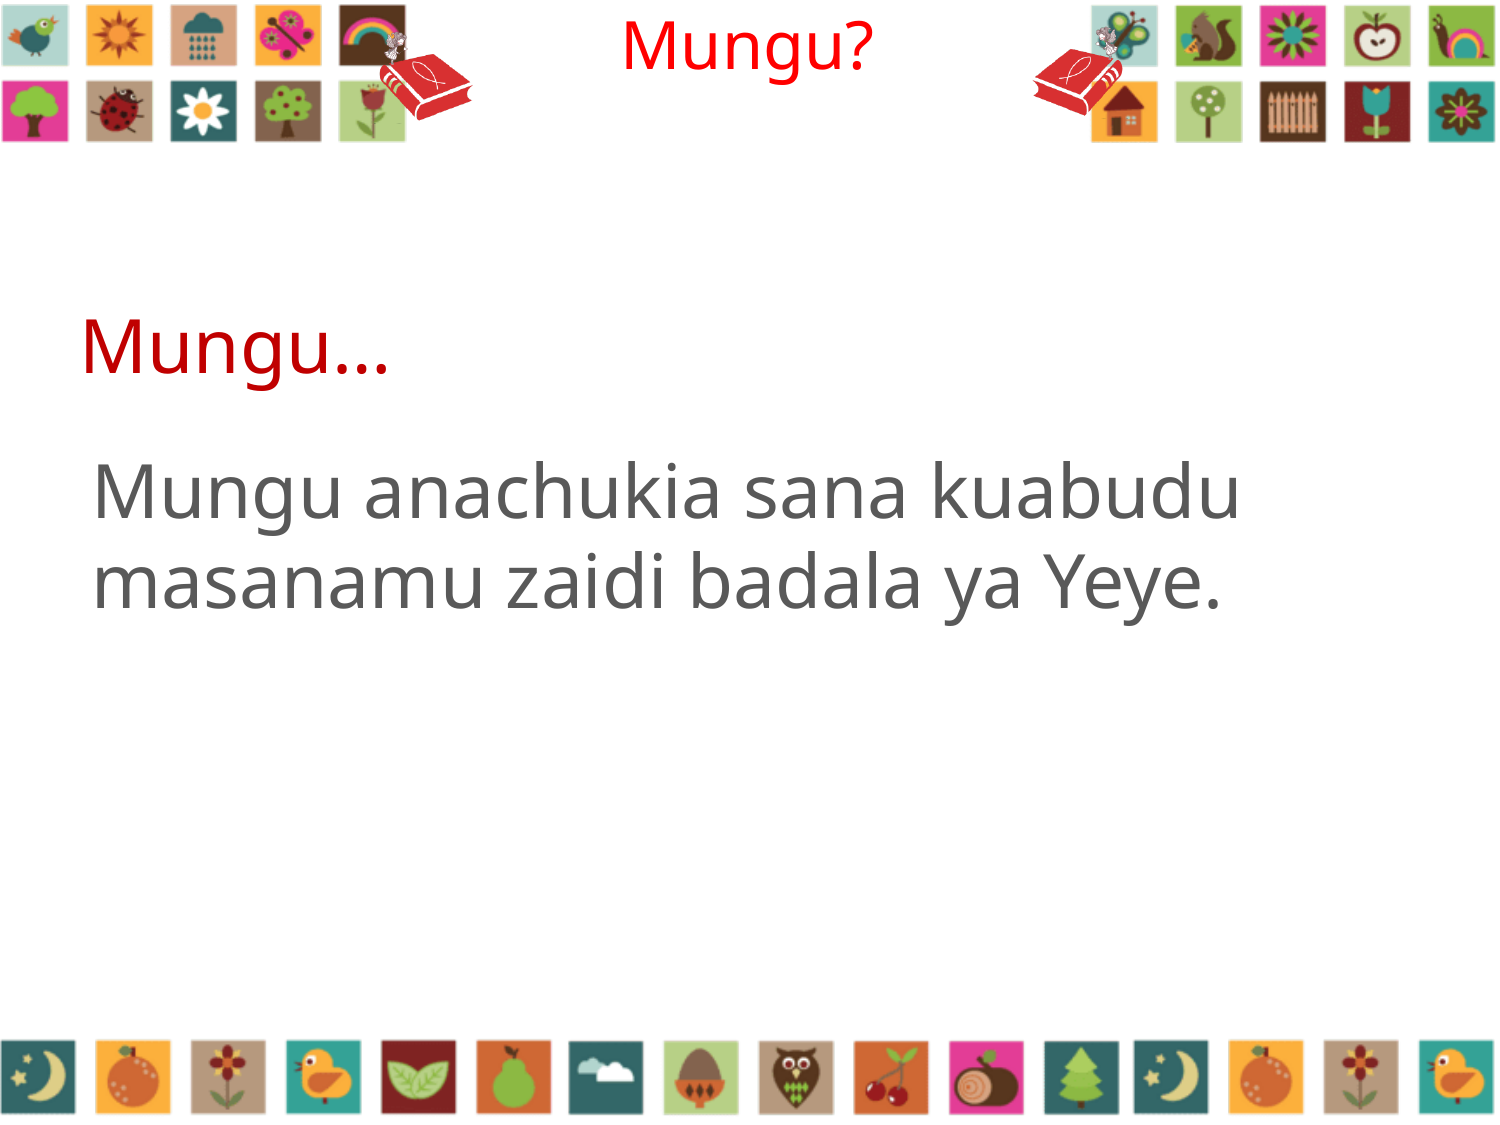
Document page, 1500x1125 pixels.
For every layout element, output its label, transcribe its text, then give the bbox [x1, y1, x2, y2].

picture [1000, 3, 1500, 150]
text_box Mungu… [64, 290, 1412, 396]
picture [0, 3, 505, 150]
text_box Mungu anachukia sana kuabudu masanamu zaidi badala ya Yeye. [76, 436, 1424, 722]
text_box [0, 1028, 1500, 1118]
text_box Mungu? [414, 0, 1080, 91]
